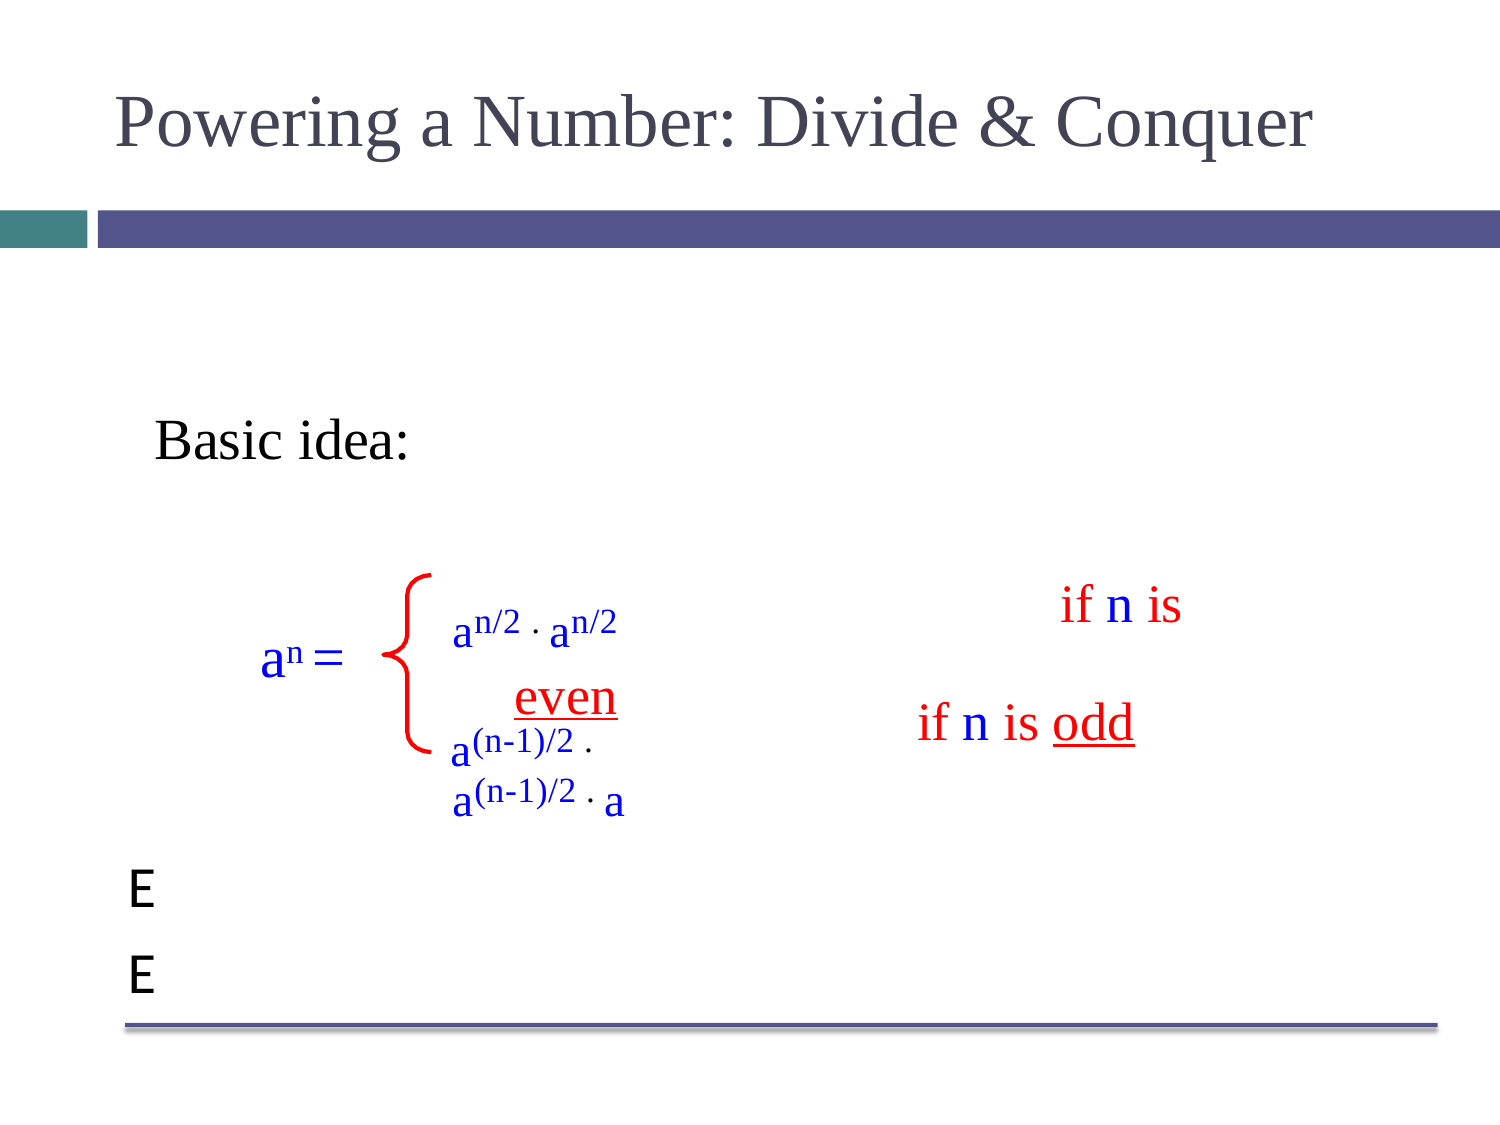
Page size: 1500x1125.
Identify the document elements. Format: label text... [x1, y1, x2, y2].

text_box [383, 575, 432, 753]
picture [116, 1018, 1448, 1040]
text_box an/2 . an/2 even a(n-1)/2 . a(n-1)/2 . a [450, 545, 781, 826]
title Powering a Number: Divide & Conquer [112, 69, 1320, 260]
text_box if n is [1058, 565, 1186, 633]
text_box Basic idea: [152, 399, 413, 472]
text_box if n is odd [915, 684, 1136, 752]
text_box an = [258, 615, 357, 690]
